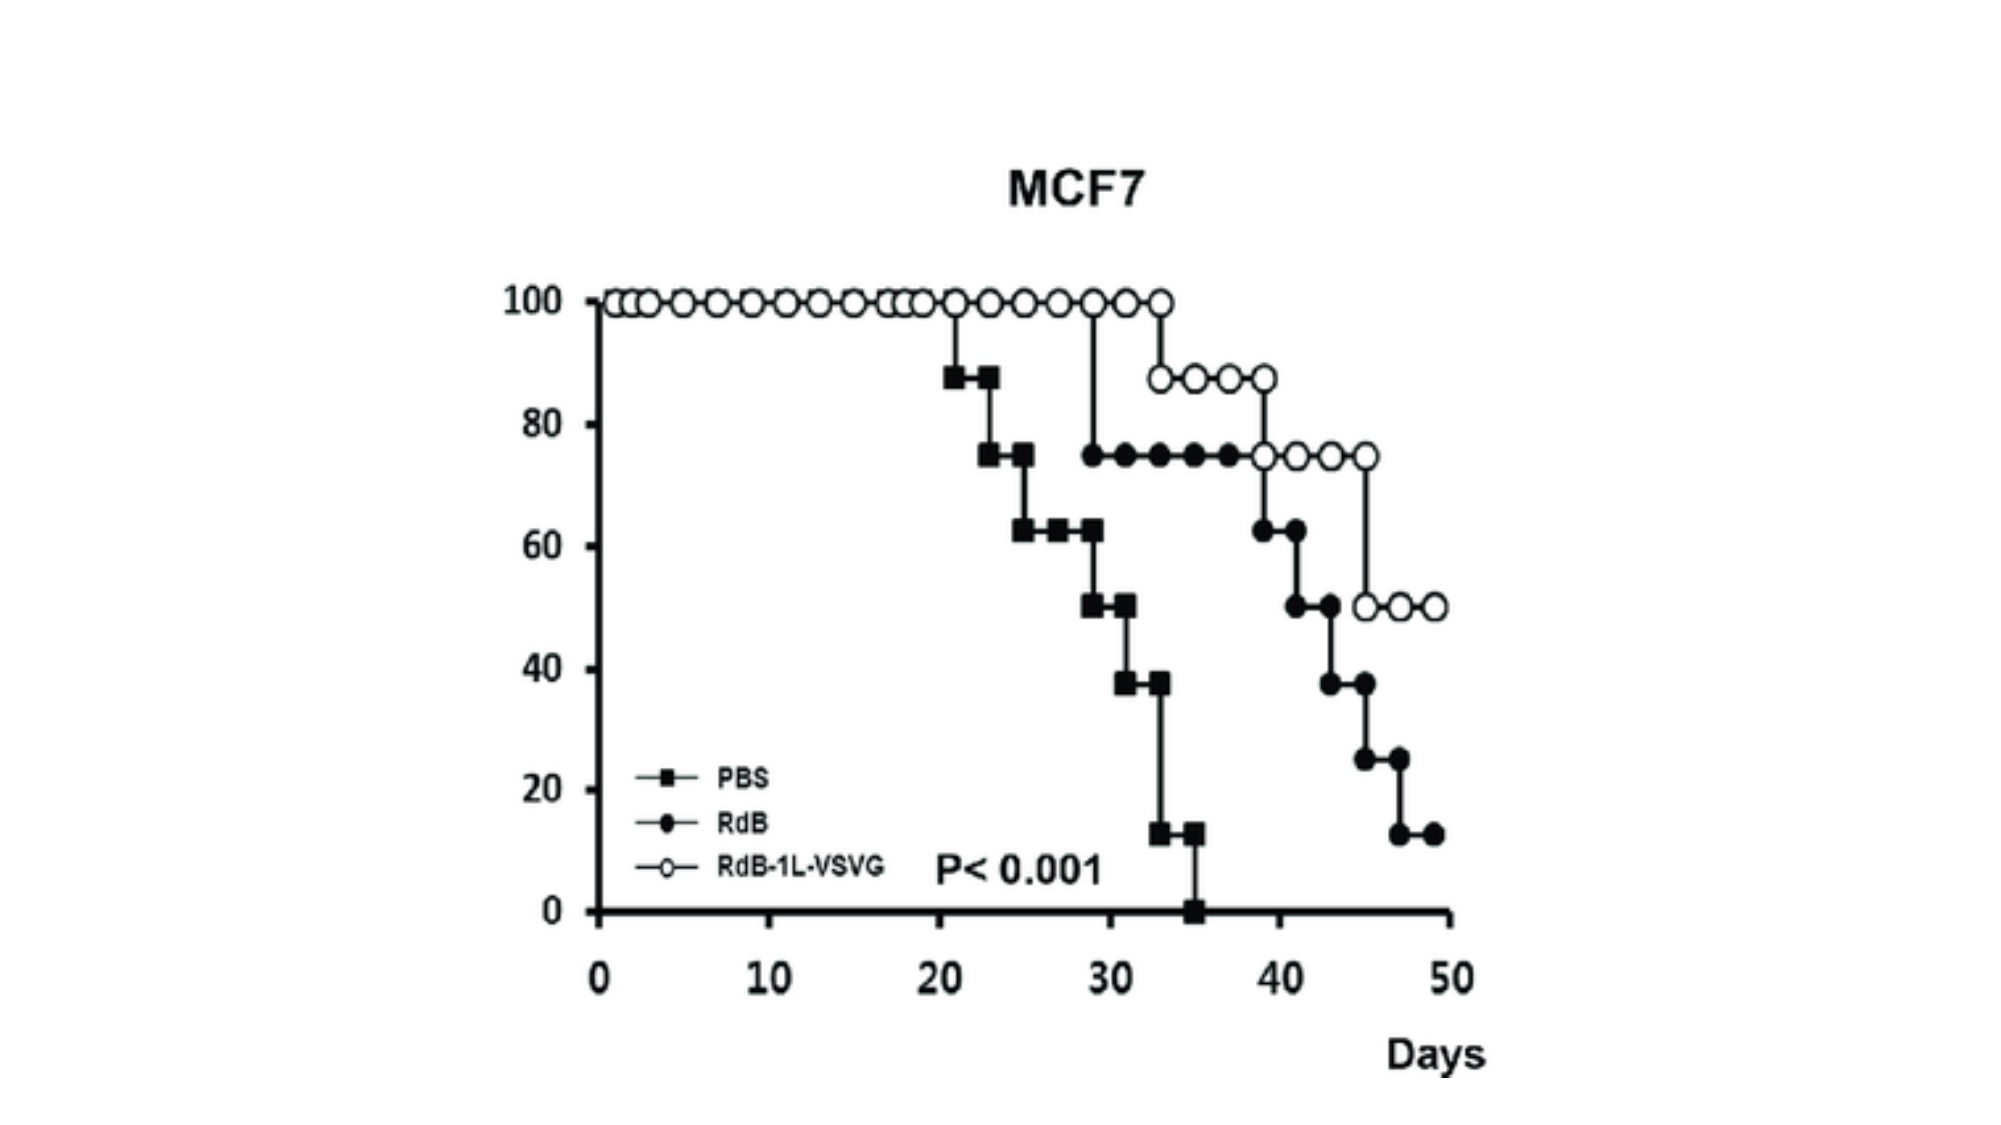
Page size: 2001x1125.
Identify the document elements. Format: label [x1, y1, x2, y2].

picture [439, 47, 1561, 1078]
